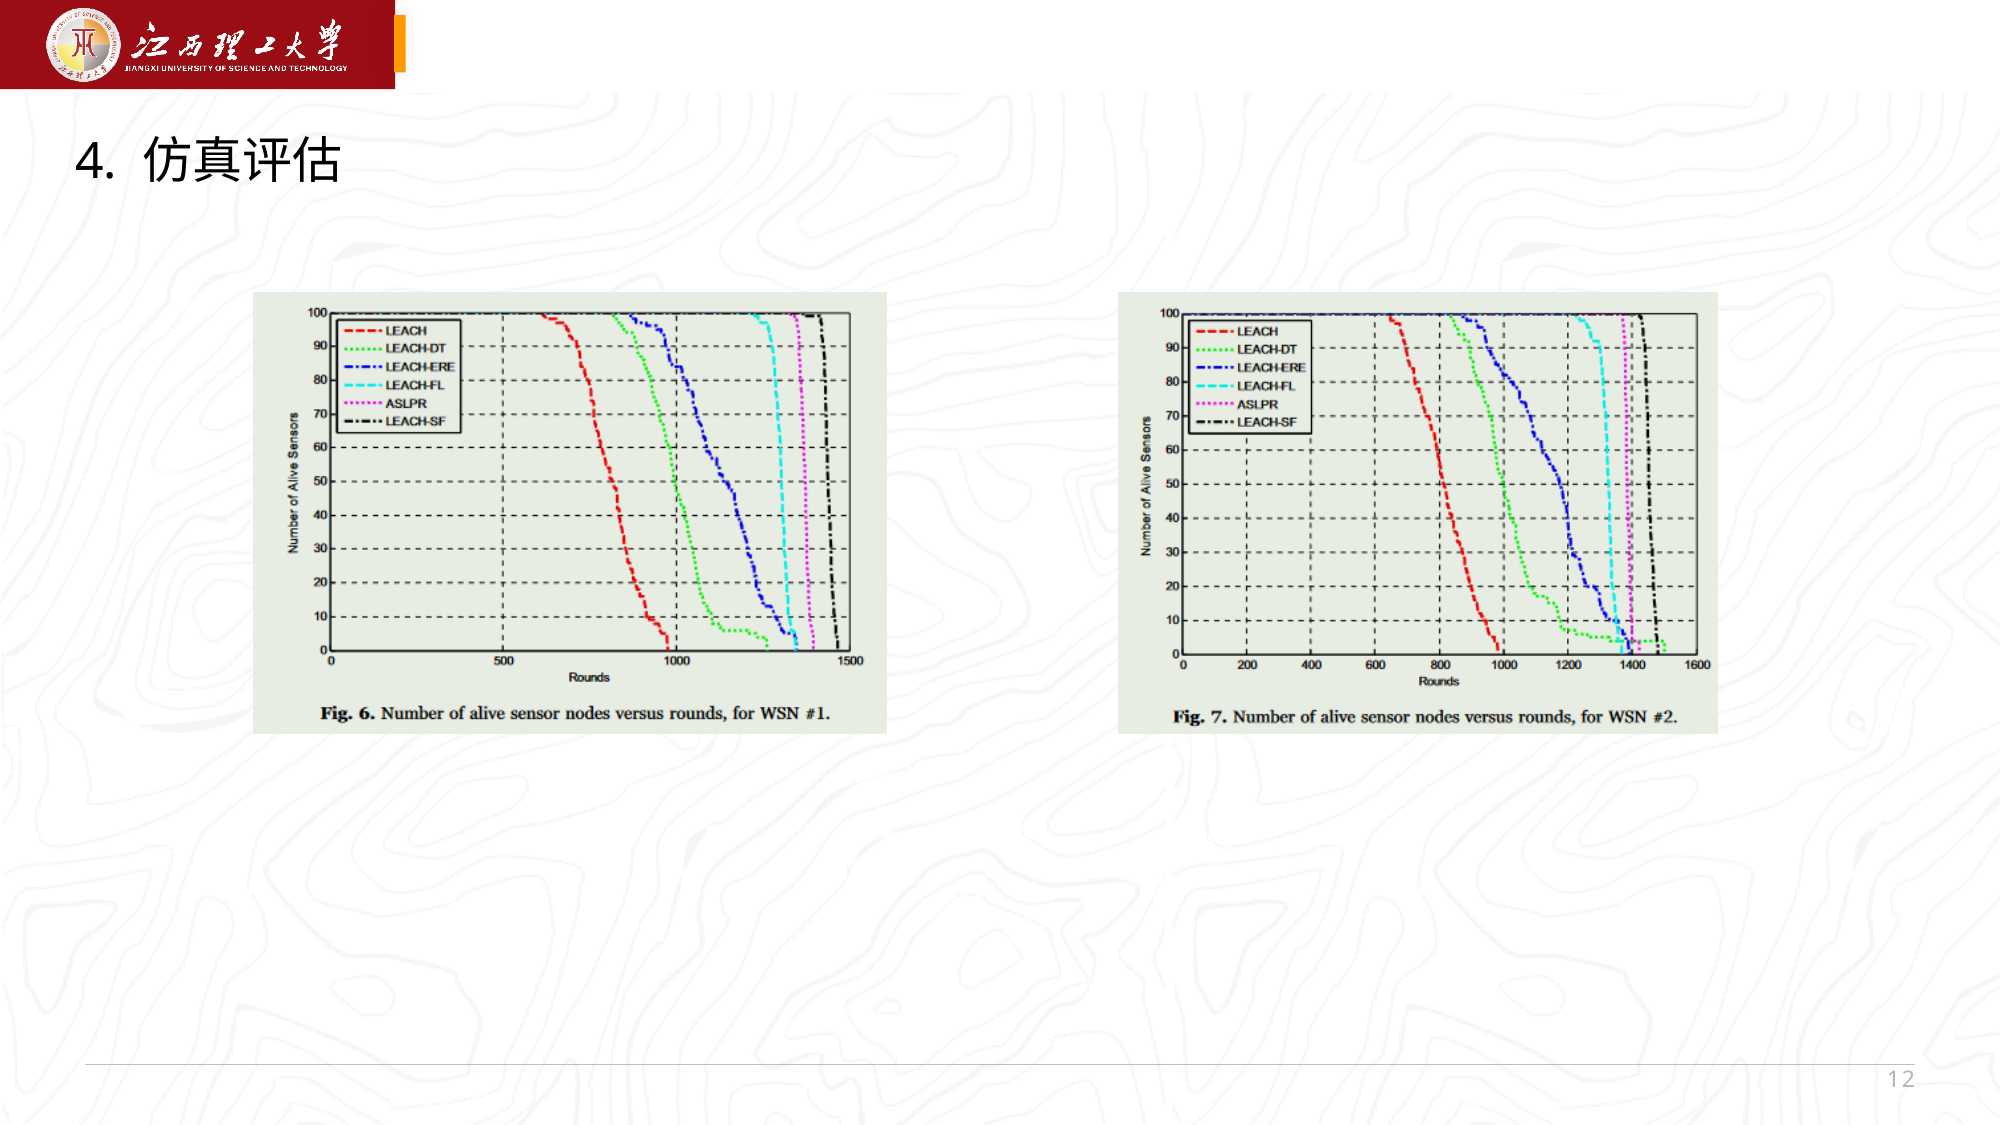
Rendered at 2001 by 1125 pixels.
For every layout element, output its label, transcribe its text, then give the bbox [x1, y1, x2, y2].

picture [1118, 292, 1718, 734]
picture [46, 4, 355, 85]
picture [253, 292, 887, 734]
text_box 4. 仿真评估 [60, 121, 1061, 196]
slide_number 12 [1765, 1056, 1916, 1104]
